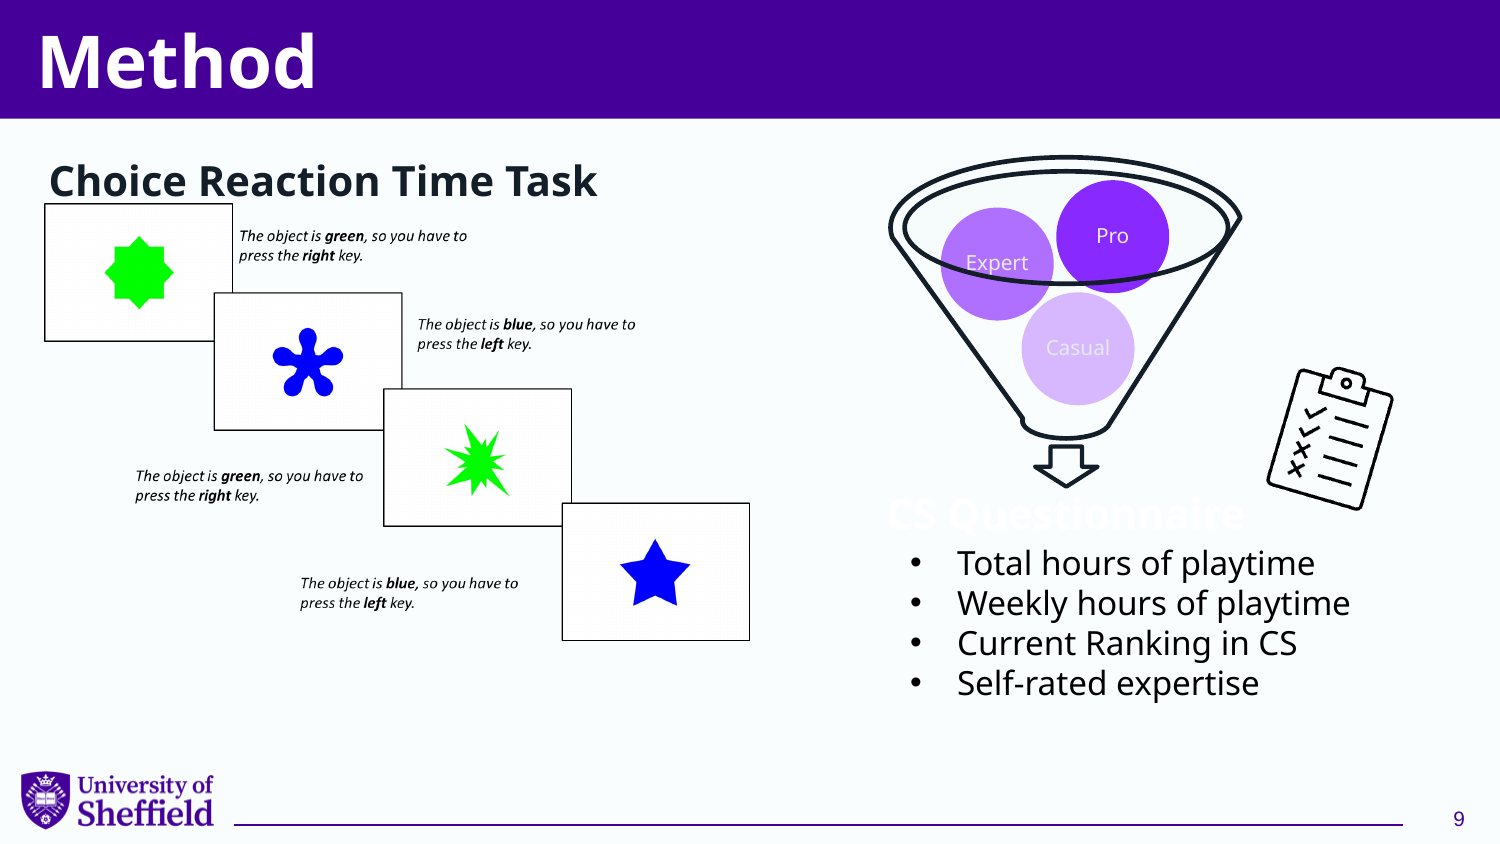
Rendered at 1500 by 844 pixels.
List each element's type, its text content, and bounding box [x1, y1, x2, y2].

picture [21, 771, 214, 830]
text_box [772, 154, 1360, 557]
text_box Total hours of playtime Weekly hours of playtime Current Ranking in CS Self-rated expertise [895, 534, 1431, 710]
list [43, 203, 751, 641]
title Method [21, 12, 1366, 107]
slide_number 9 [1402, 786, 1480, 844]
picture [1360, 353, 1430, 533]
list Choice Reaction Time Task [21, 122, 1468, 738]
